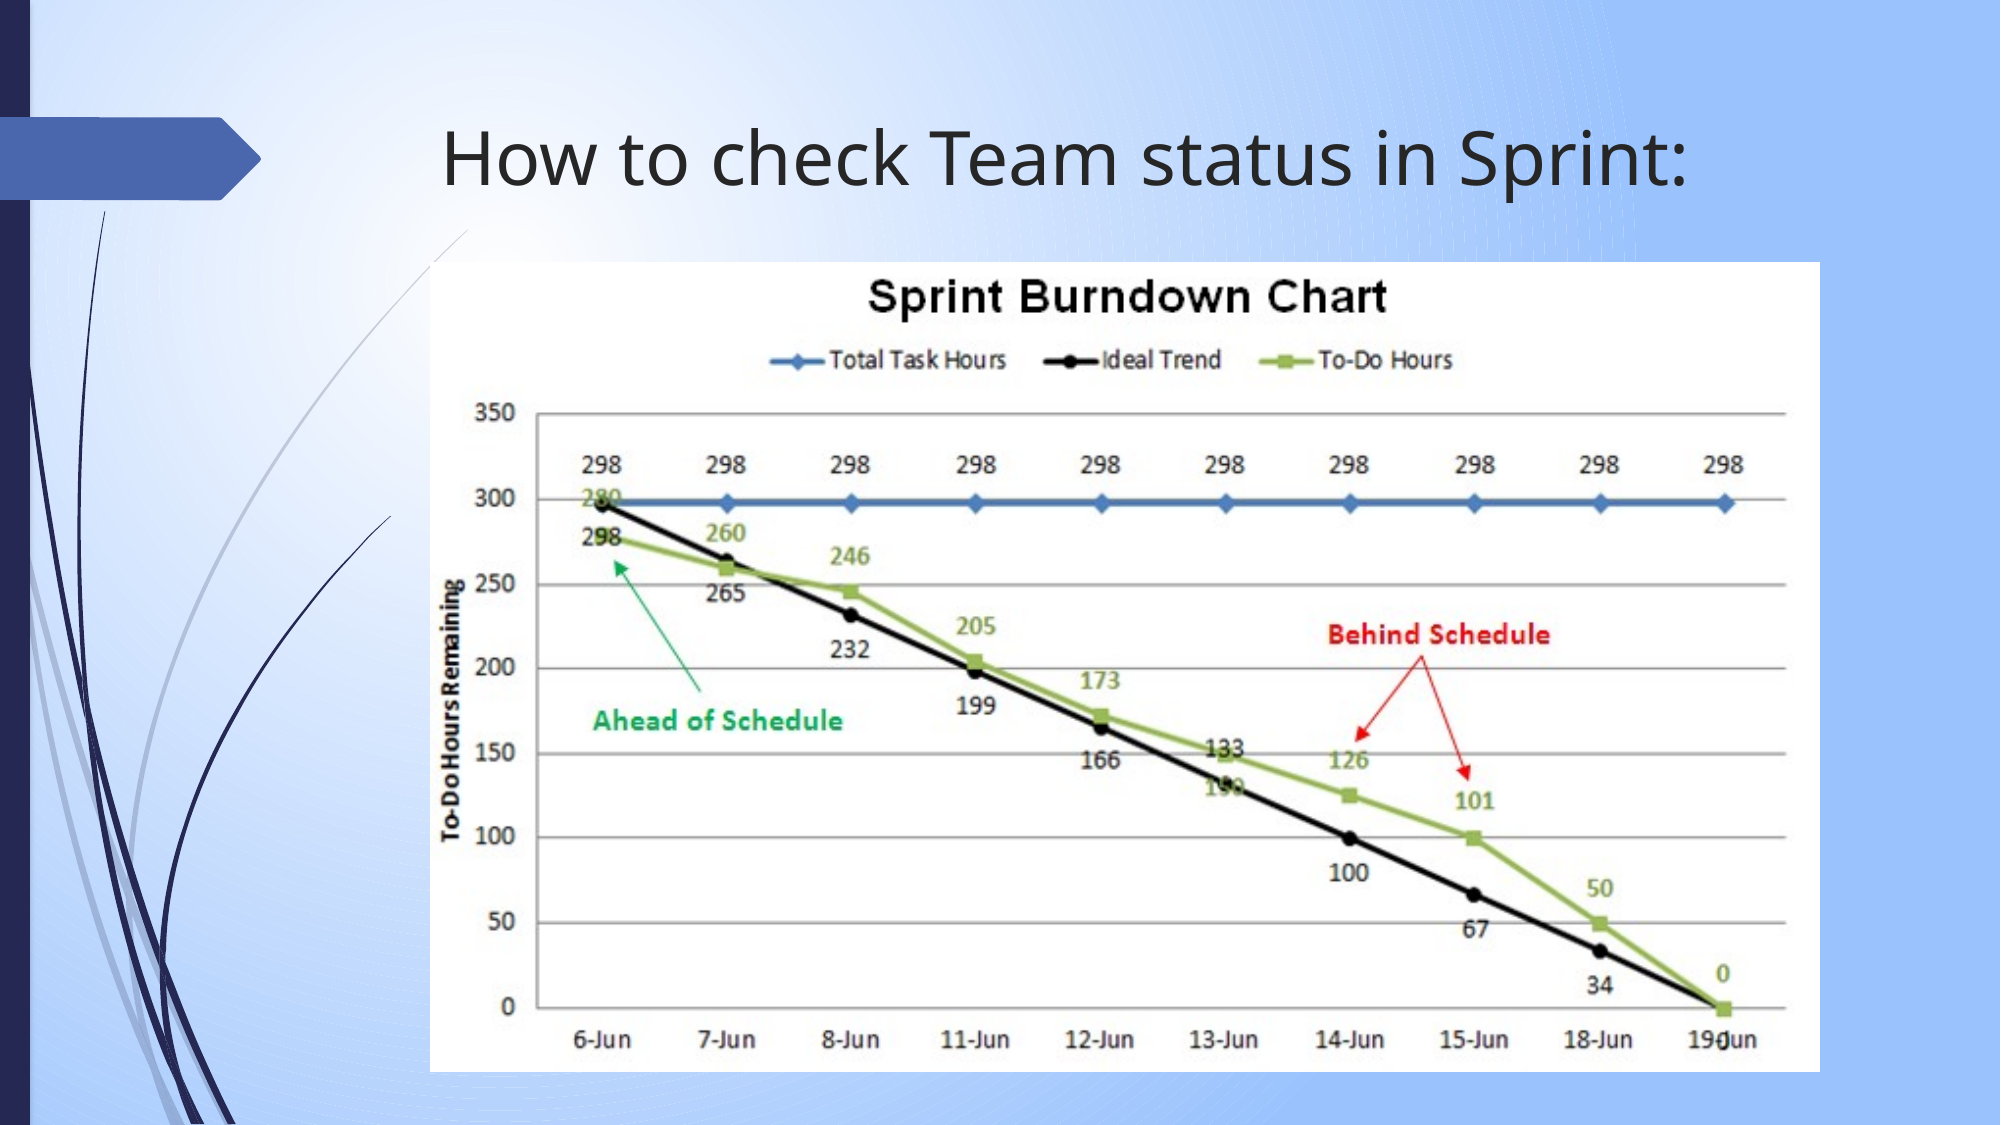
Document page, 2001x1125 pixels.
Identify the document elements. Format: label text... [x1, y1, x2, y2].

title How to check Team status in Sprint: [425, 102, 1888, 313]
picture [430, 262, 1821, 1073]
